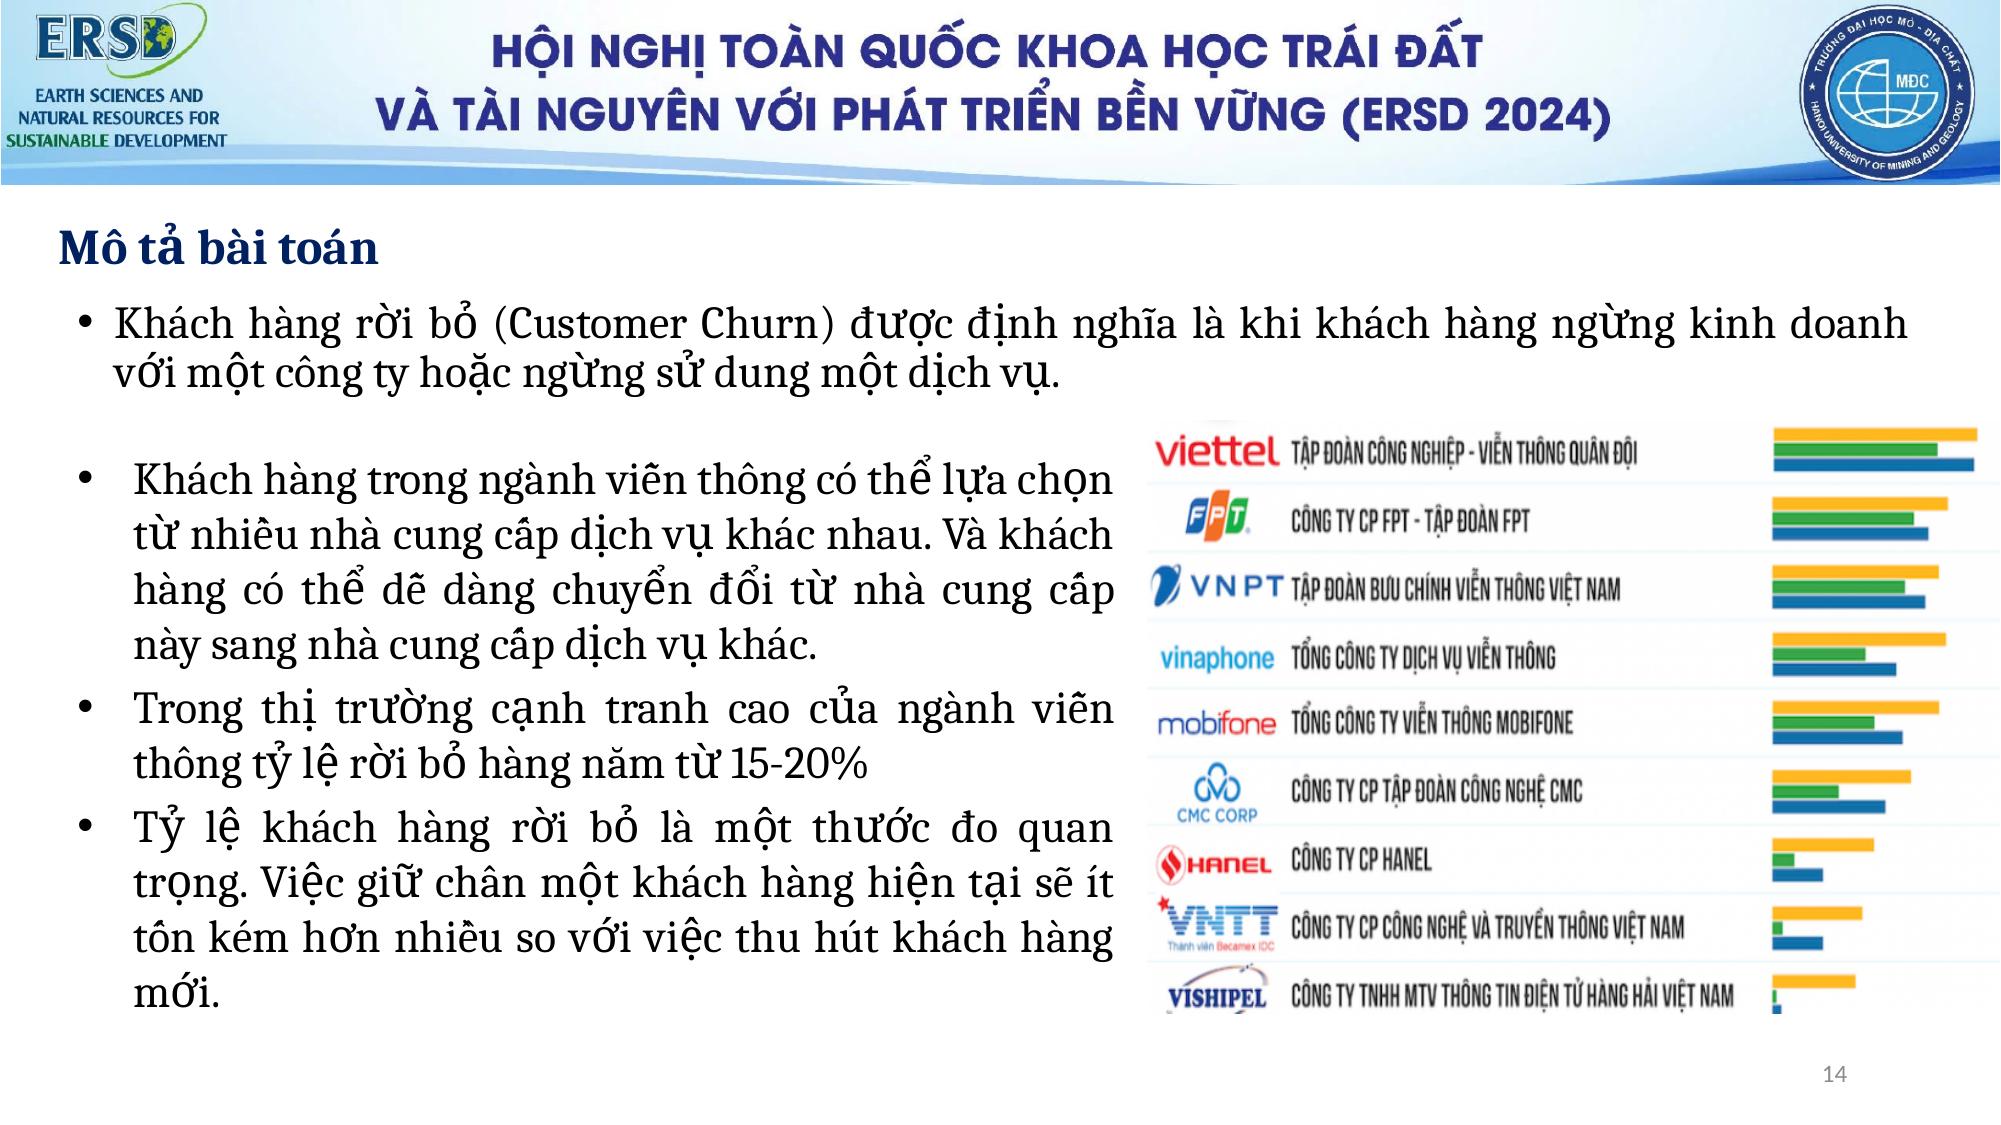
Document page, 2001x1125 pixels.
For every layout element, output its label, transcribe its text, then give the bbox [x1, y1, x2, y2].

text_box Khách hàng trong ngành viễn thông có thể lựa chọn từ nhiều nhà cung cấp dịch vụ khác nhau. Và khách hàng có thể dễ dàng chuyển đổi từ nhà cung cấp này sang nhà cung cấp dịch vụ khác. Trong thị trường cạnh tranh cao của ngành viễn thông tỷ lệ rời bỏ hàng năm từ 15-20% Tỷ lệ khách hàng rời bỏ là một thước đo quan trọng. Việc giữ chân một khách hàng hiện tại sẽ ít tốn kém hơn nhiều so với việc thu hút khách hàng mới. [62, 441, 1130, 1017]
slide_number 14 [1412, 1042, 1863, 1103]
text_box Mô tả bài toán [29, 207, 1817, 282]
picture [1147, 420, 2000, 1014]
picture [1, 0, 2000, 185]
list Khách hàng rời bỏ (Customer Churn) được định nghĩa là khi khách hàng ngừng kinh doanh với một công ty hoặc ngừng sử dung một dịch vụ. [62, 291, 1925, 442]
